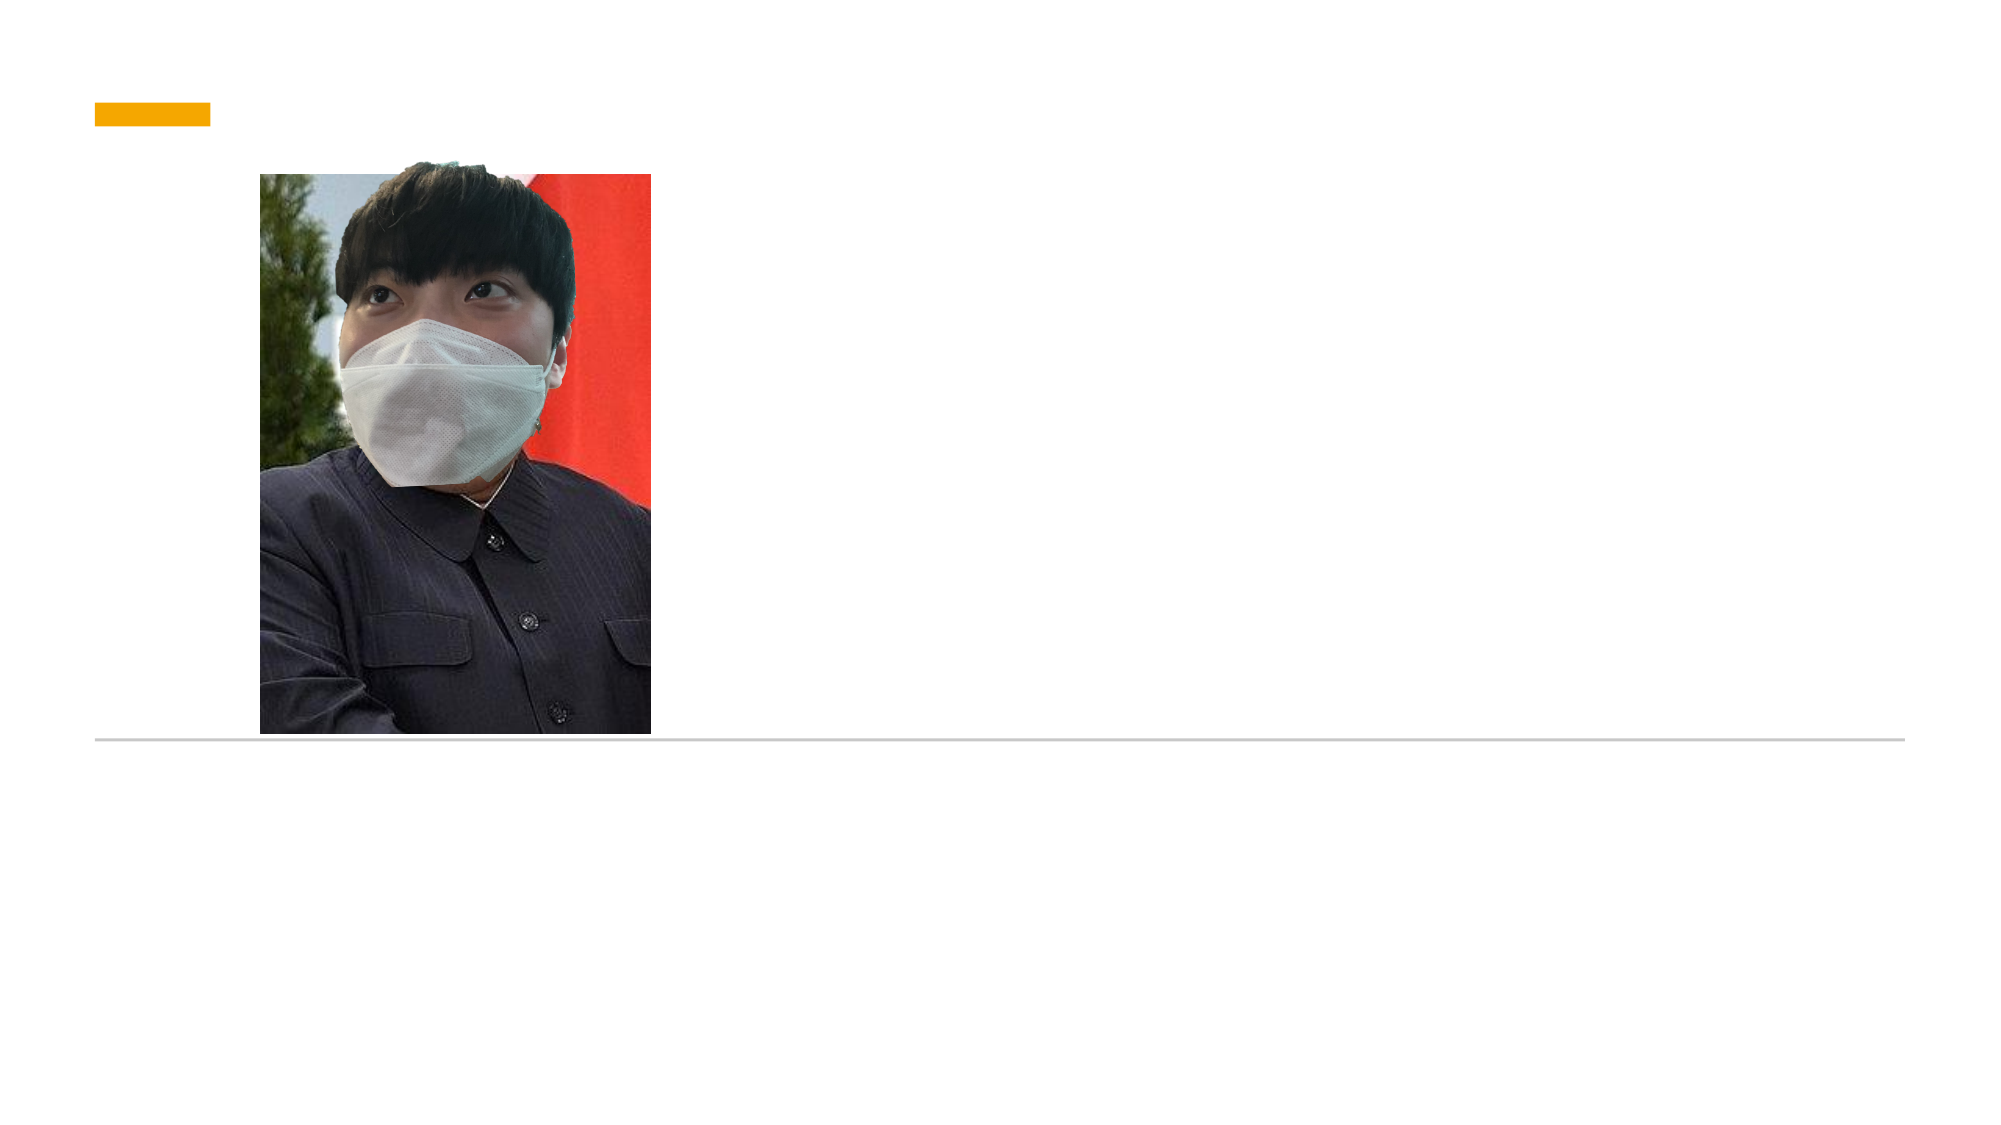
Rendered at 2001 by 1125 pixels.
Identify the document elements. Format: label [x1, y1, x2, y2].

picture [260, 139, 652, 735]
